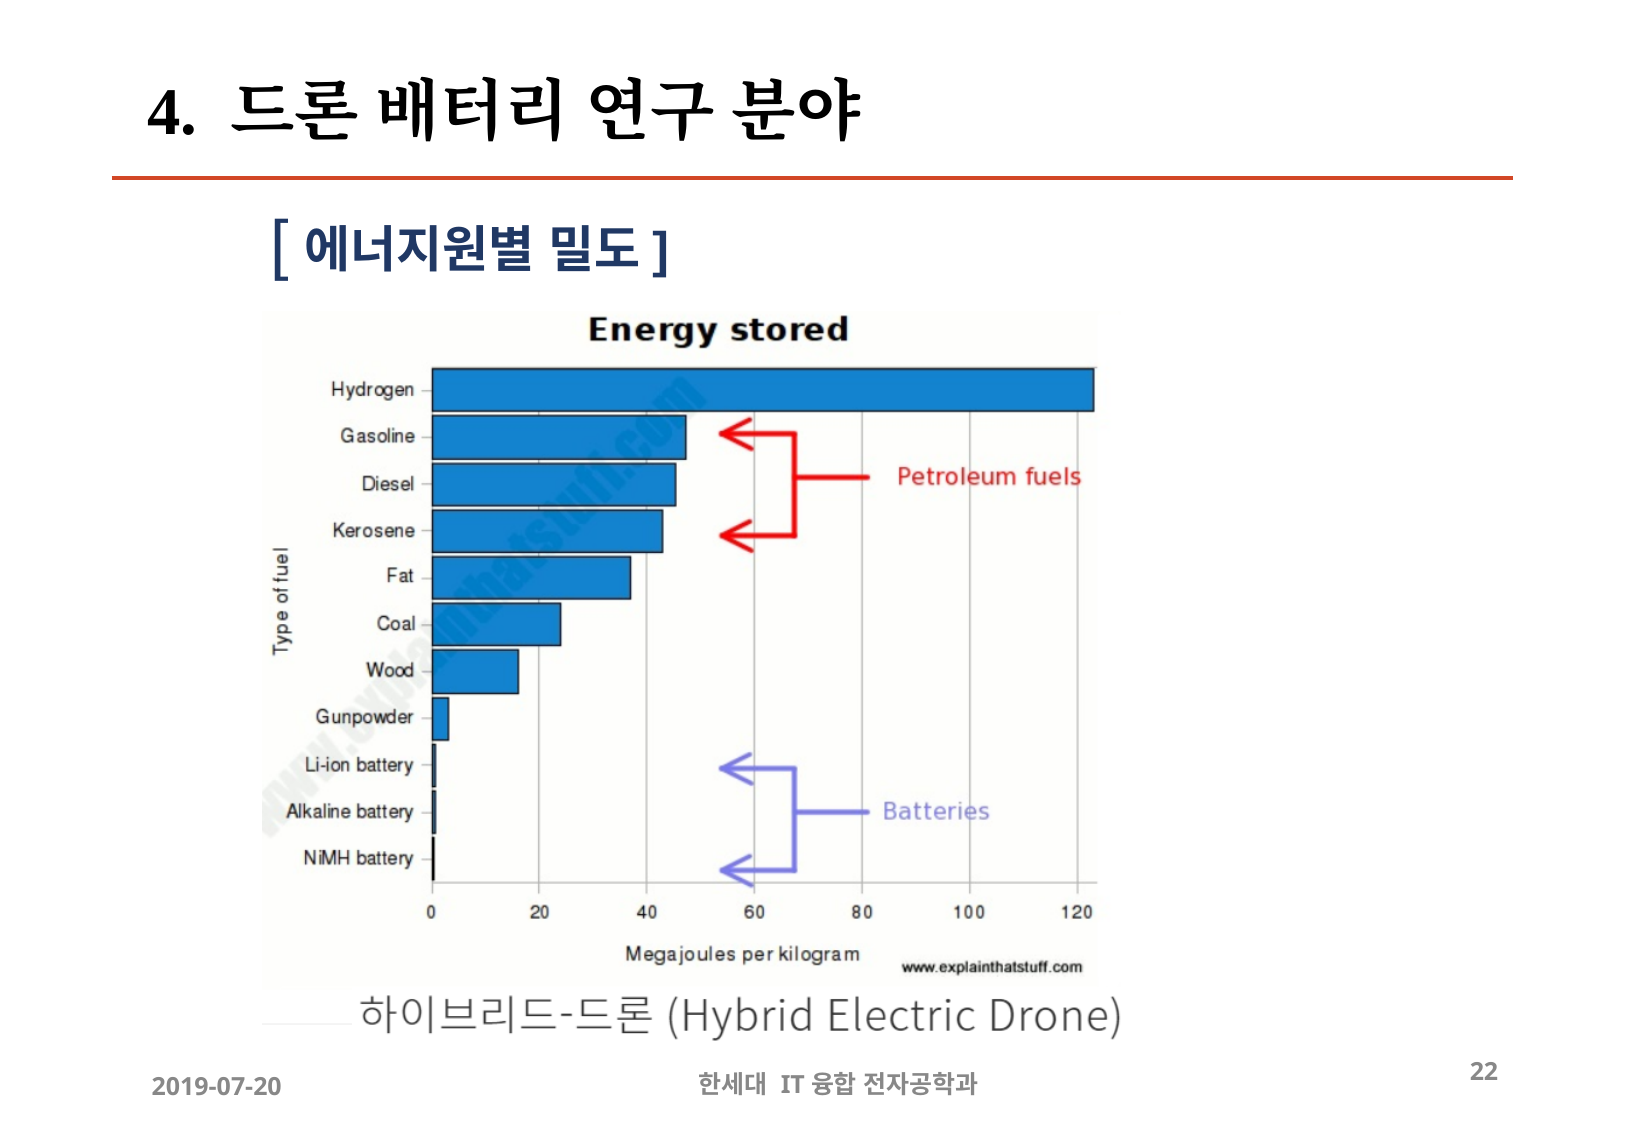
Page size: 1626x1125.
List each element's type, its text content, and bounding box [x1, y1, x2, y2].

picture [262, 311, 1130, 1043]
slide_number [136, 1055, 328, 1116]
text_box [에너지원별 밀도] [255, 193, 685, 289]
text_box 4. 드론 배터리 연구 분야 [132, 53, 1534, 173]
slide_number 22 [1433, 1042, 1514, 1103]
footer 한세대 IT융합 전자공학과 [564, 1053, 1114, 1114]
